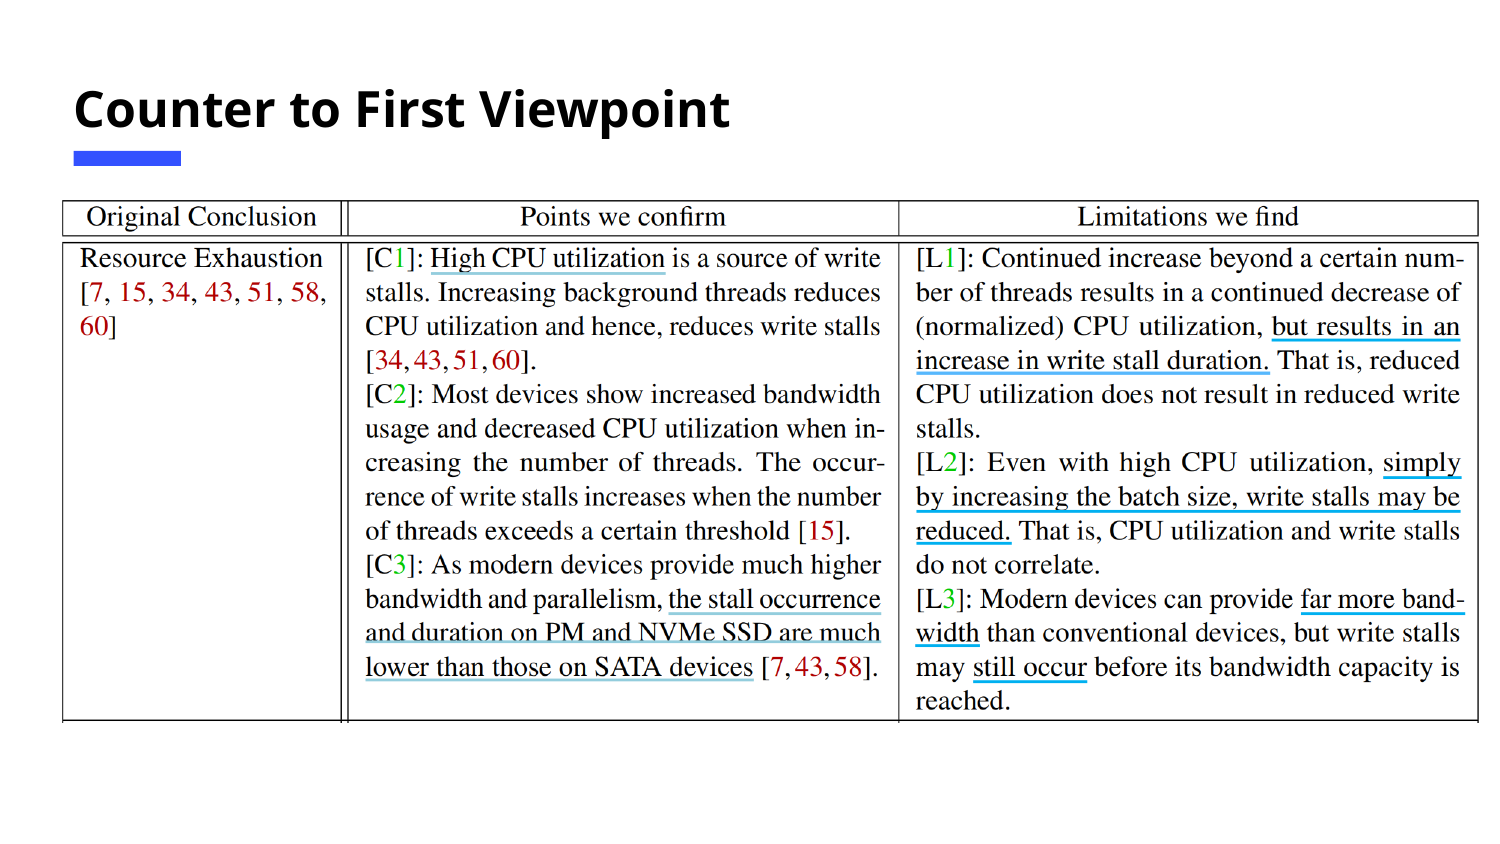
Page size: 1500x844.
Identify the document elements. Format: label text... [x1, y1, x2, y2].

text_box [73, 150, 181, 166]
picture [58, 198, 1481, 723]
text_box Counter to First Viewpoint [58, 62, 973, 172]
